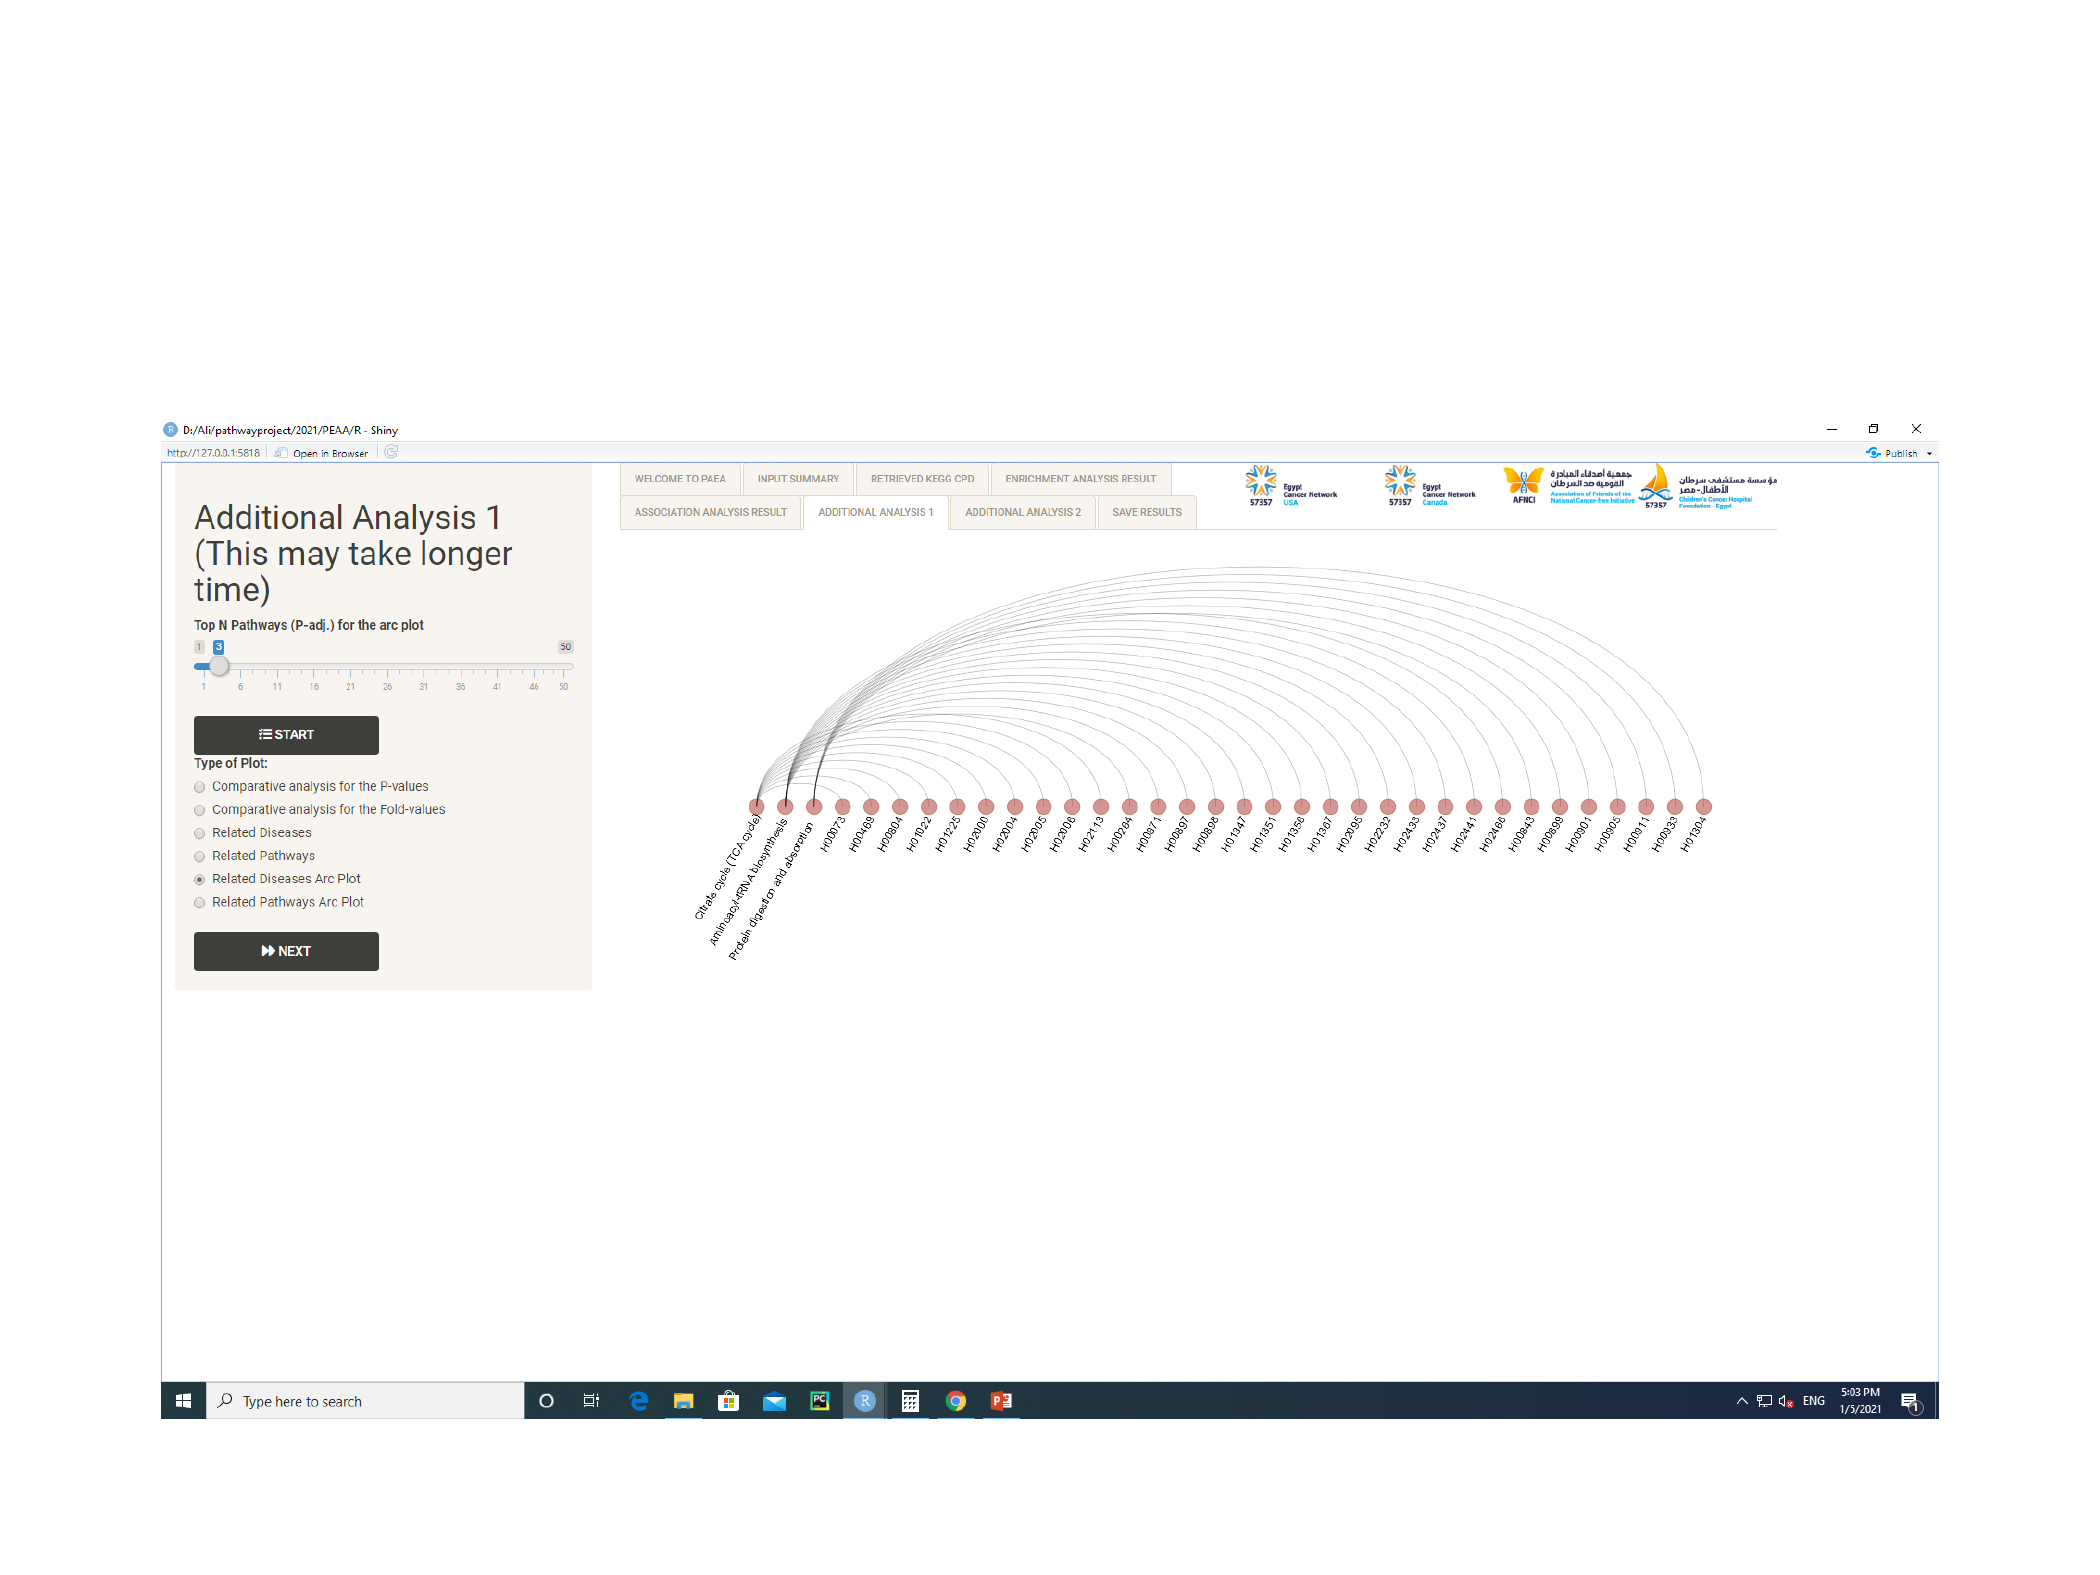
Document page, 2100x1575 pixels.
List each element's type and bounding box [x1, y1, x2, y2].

list [161, 419, 1939, 1419]
